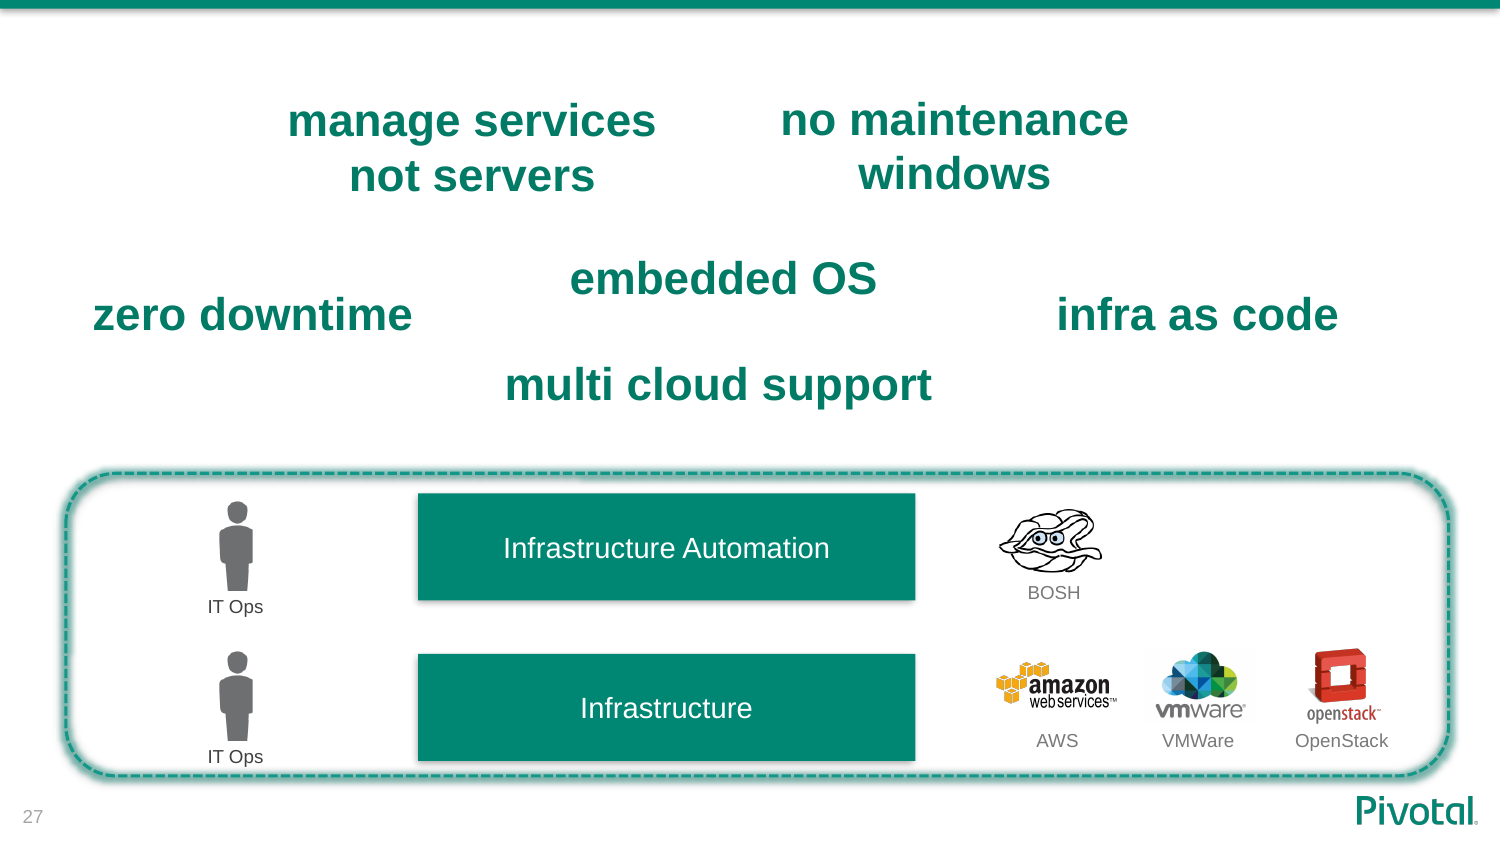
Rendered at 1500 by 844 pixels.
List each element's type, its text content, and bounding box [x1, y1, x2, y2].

text_box [65, 472, 1450, 777]
text_box manage services not servers [257, 82, 688, 208]
picture [1357, 796, 1478, 825]
picture [219, 501, 253, 592]
text_box zero downtime [44, 276, 462, 347]
slide_number 27 [7, 797, 70, 843]
picture [1143, 647, 1256, 723]
text_box embedded OS [472, 241, 975, 312]
picture [1303, 645, 1385, 727]
picture [991, 503, 1109, 580]
text_box infra as code [946, 276, 1449, 347]
text_box no maintenance windows [741, 81, 1169, 207]
picture [219, 651, 253, 741]
text_box multi cloud support [411, 347, 1025, 418]
picture [994, 660, 1119, 711]
